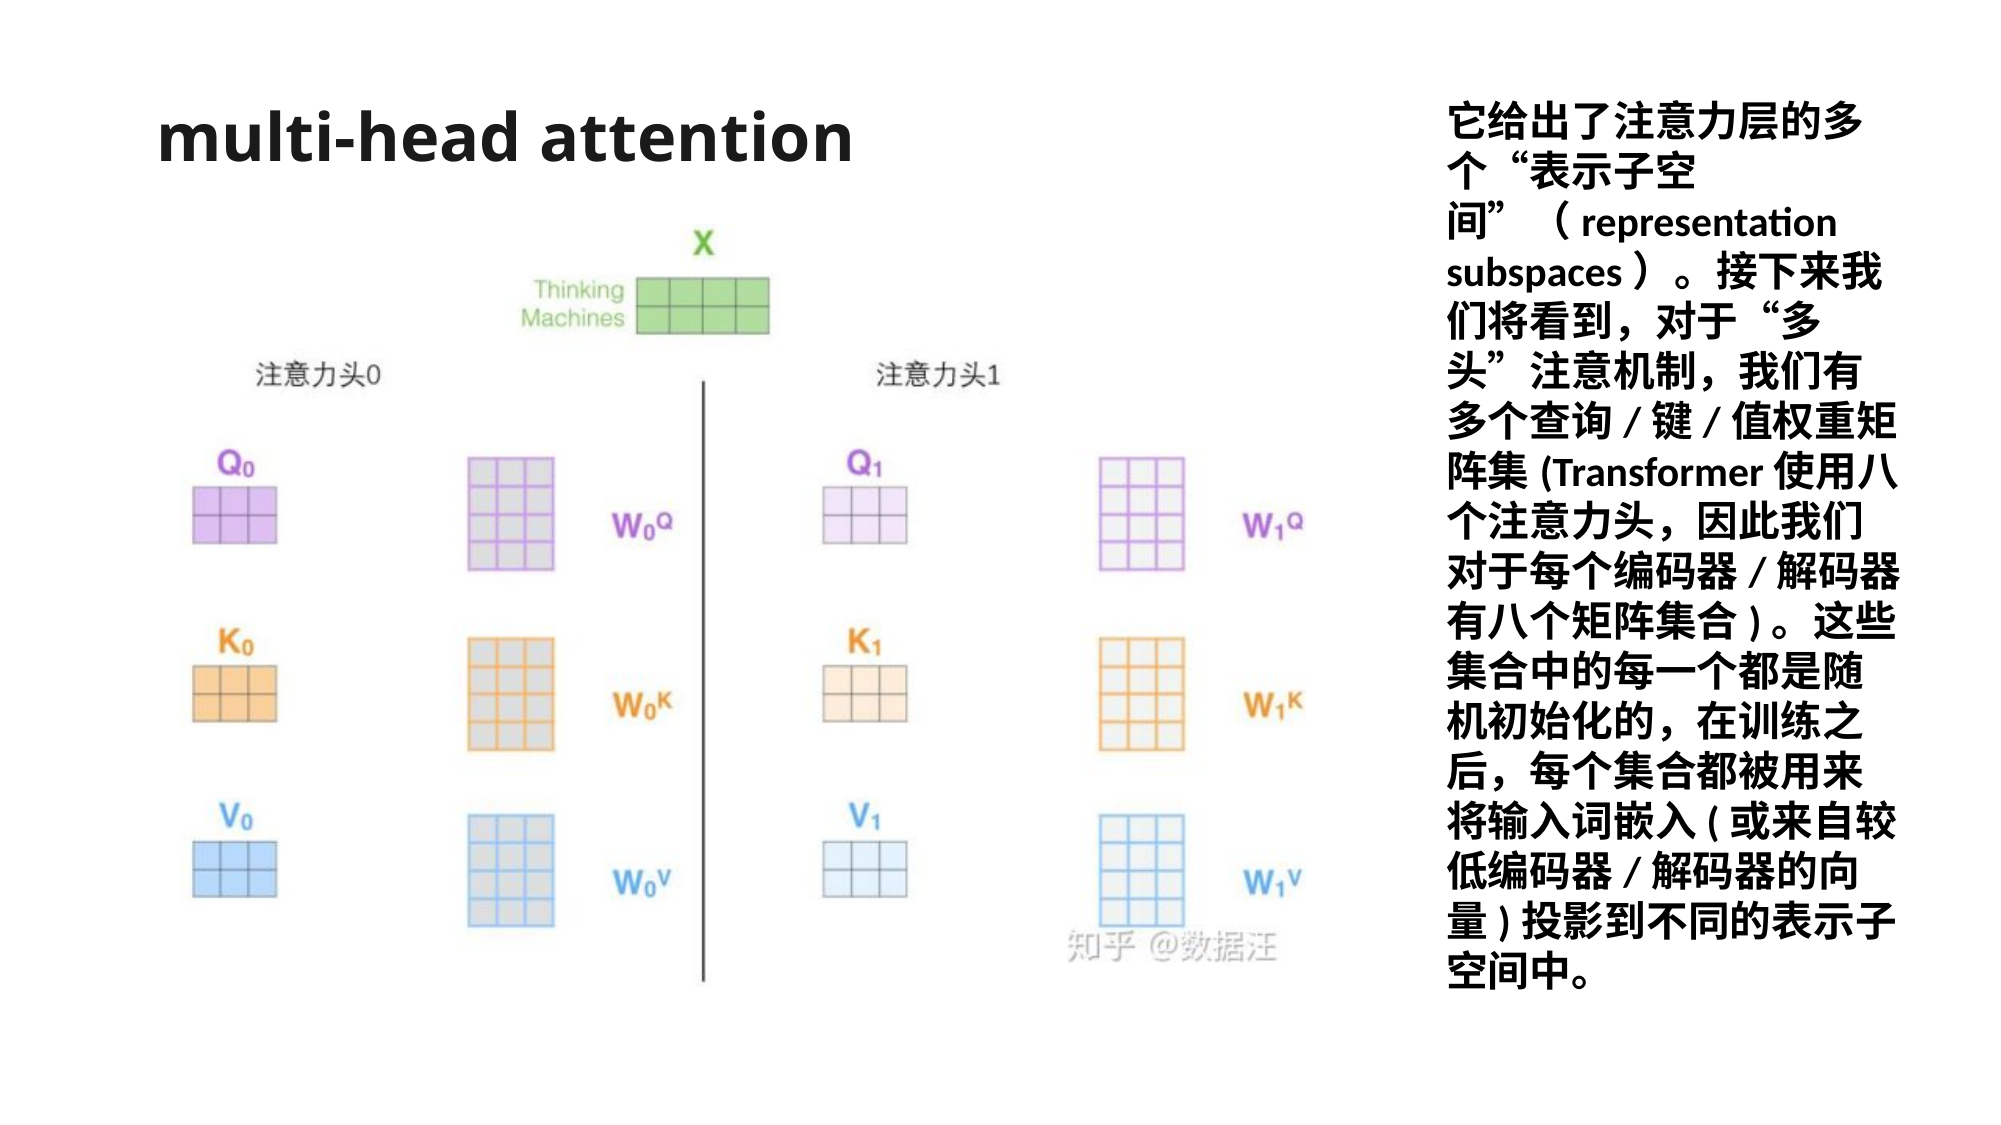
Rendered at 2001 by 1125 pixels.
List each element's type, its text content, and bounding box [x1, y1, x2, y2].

text_box multi-head attention [141, 87, 870, 183]
text_box 它给出了注意力层的多个“表示子空间”（representation subspaces）。接下来我们将看到，对于“多头”注意机制，我们有多个查询/键/值权重矩阵集(Transformer使用八个注意力头，因此我们对于每个编码器/解码器有八个矩阵集合)。这些集合中的每一个都是随机初始化的，在训练之后，每个集合都被用来将输入词嵌入(或来自较低编码器/解码器的向量)投影到不同的表示子空间中。 [1431, 87, 1919, 1003]
picture [180, 224, 1306, 992]
